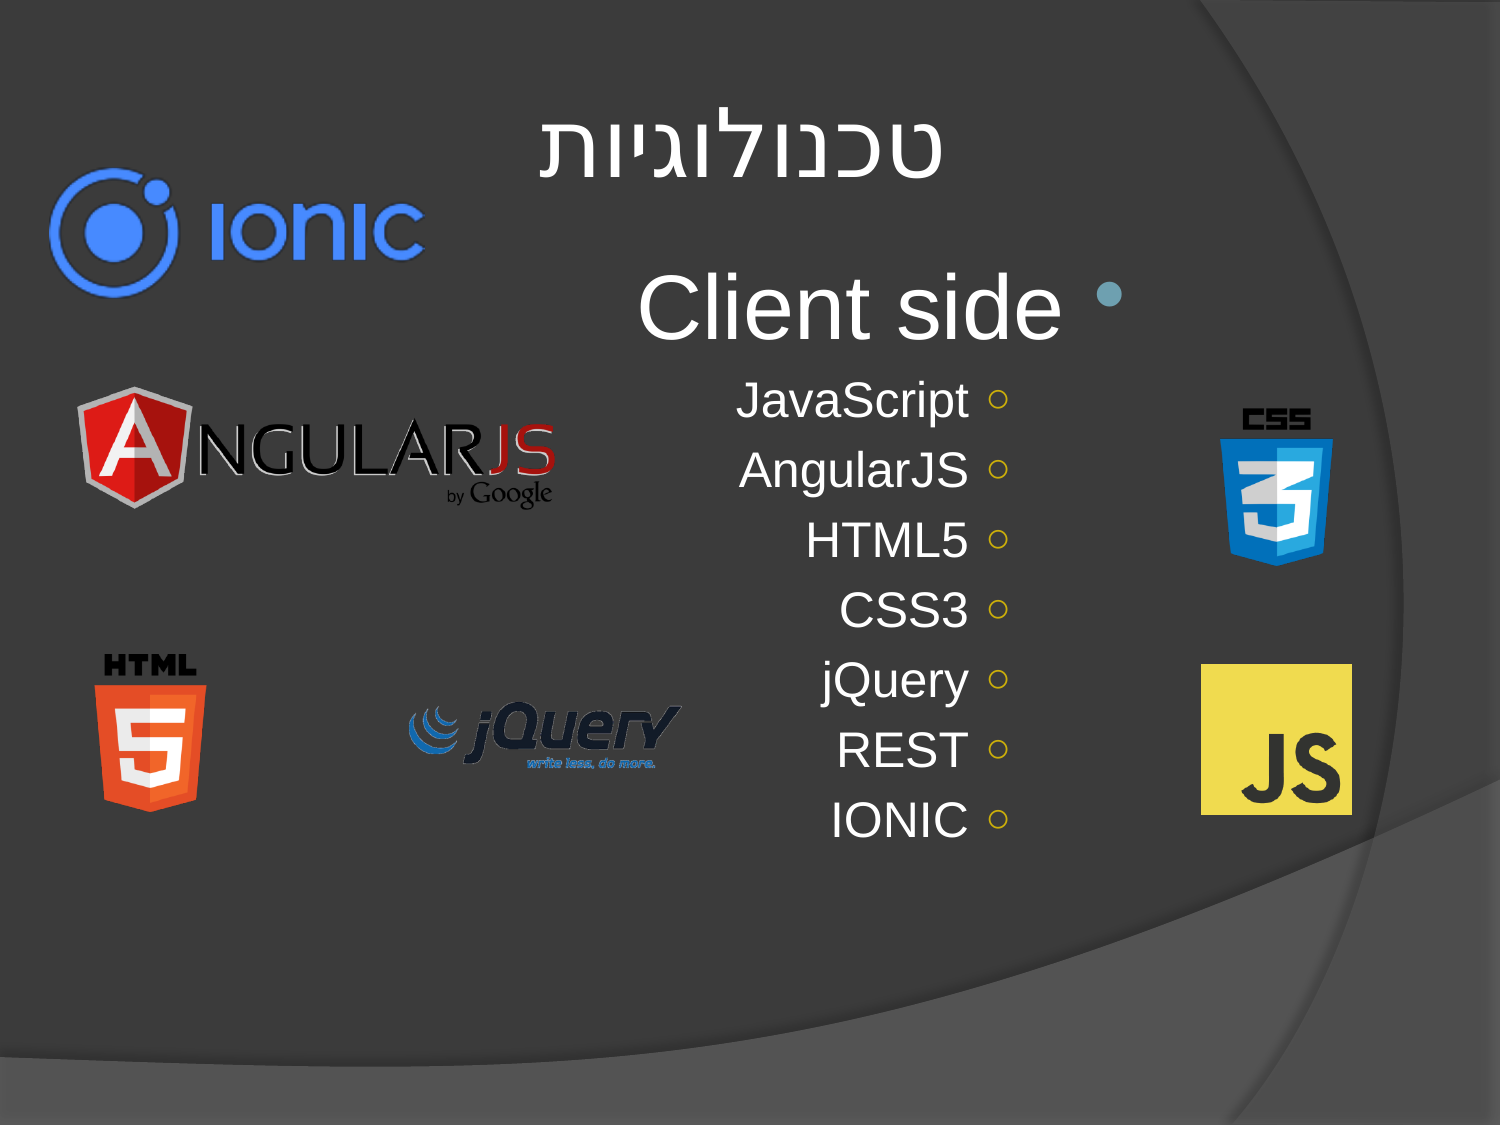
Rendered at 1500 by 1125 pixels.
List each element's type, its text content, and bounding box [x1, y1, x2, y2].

picture [1220, 408, 1333, 567]
picture [49, 166, 425, 301]
picture [1201, 664, 1352, 815]
title טכנולוגיות [75, 45, 1412, 233]
list Client side JavaScript AngularJS HTML5 CSS3 jQuery REST IONIC [0, 240, 1149, 1009]
picture [386, 655, 705, 815]
picture [74, 382, 557, 512]
picture [70, 654, 229, 812]
